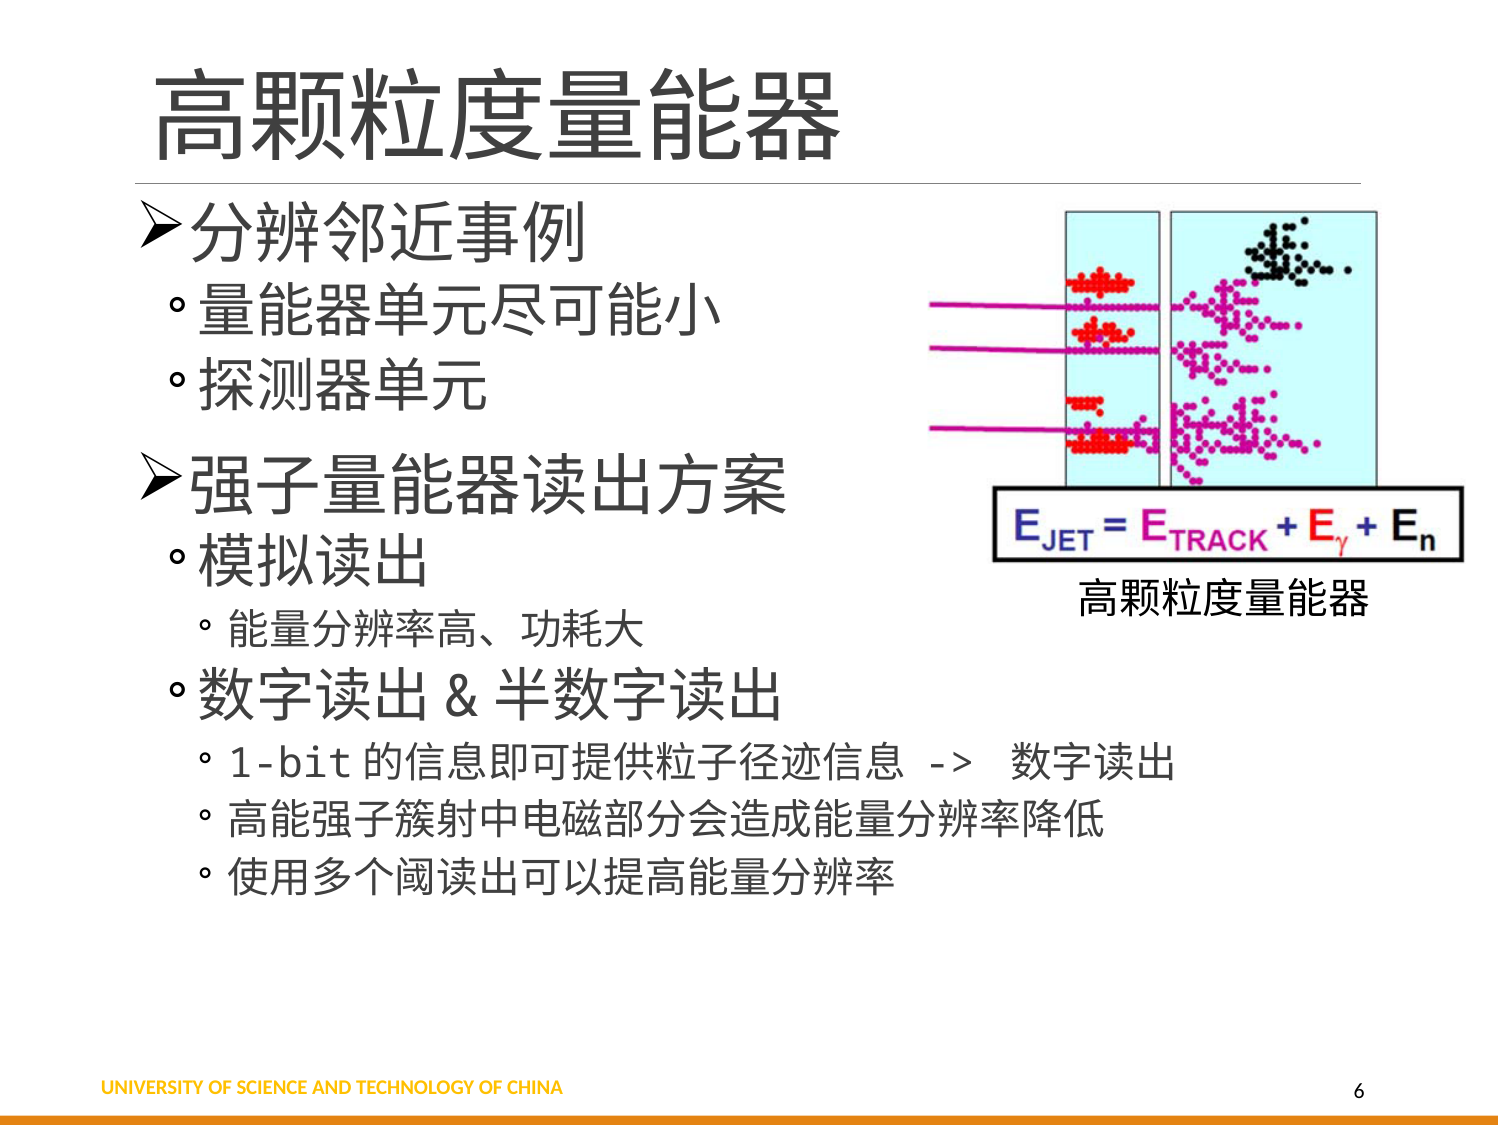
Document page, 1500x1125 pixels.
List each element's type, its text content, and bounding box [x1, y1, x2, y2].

slide_number 6 [1218, 1059, 1380, 1120]
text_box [908, 192, 1467, 631]
title 高颗粒度量能器 [135, 47, 1373, 181]
